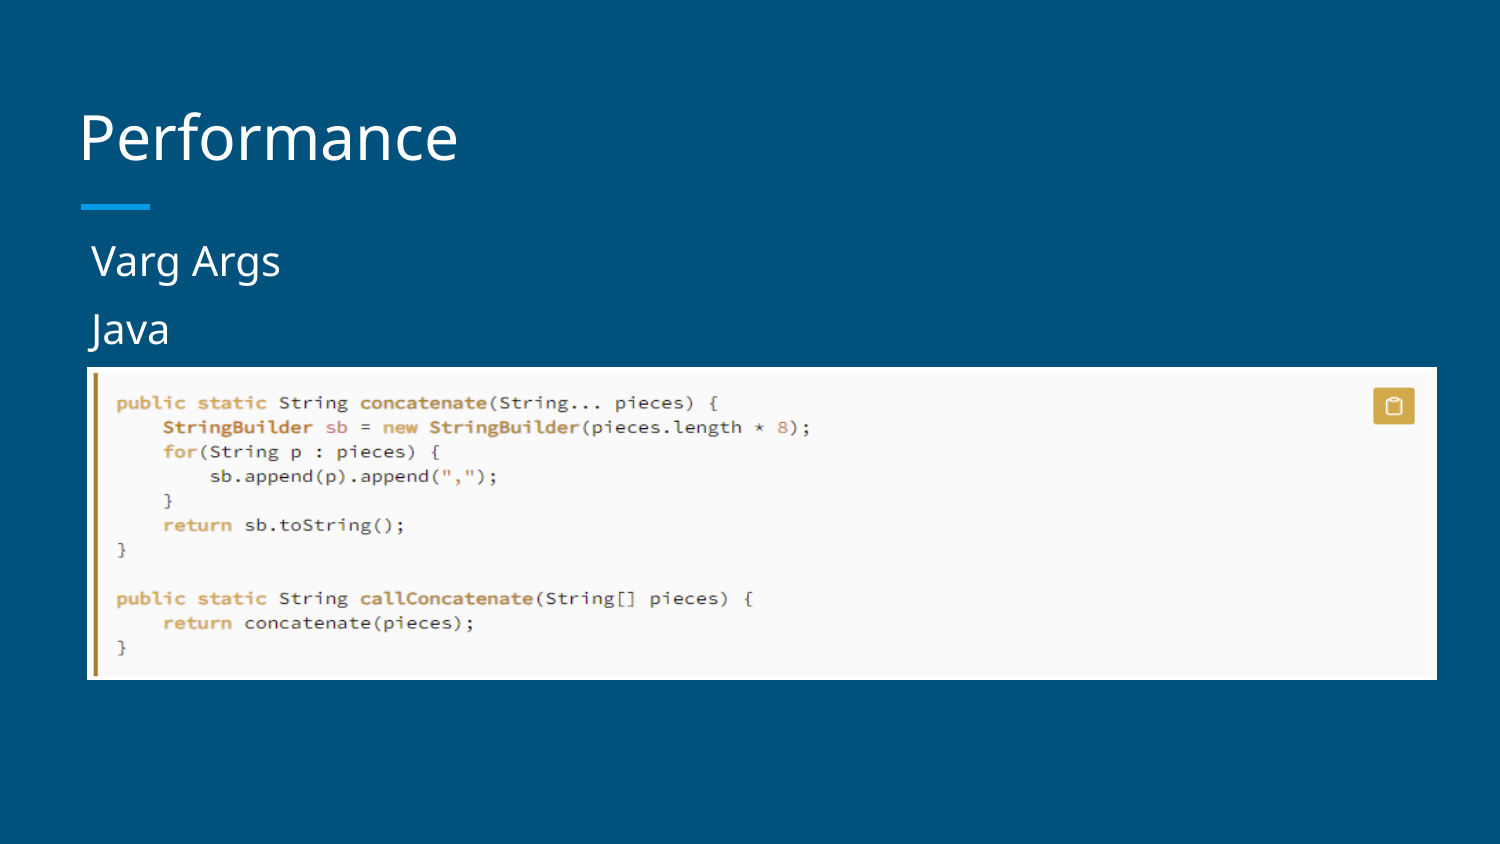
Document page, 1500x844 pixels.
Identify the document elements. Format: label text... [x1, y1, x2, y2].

title Java [76, 300, 1449, 368]
title Performance [63, 75, 1437, 188]
title Varg Args [76, 232, 1449, 300]
picture [88, 368, 1436, 679]
